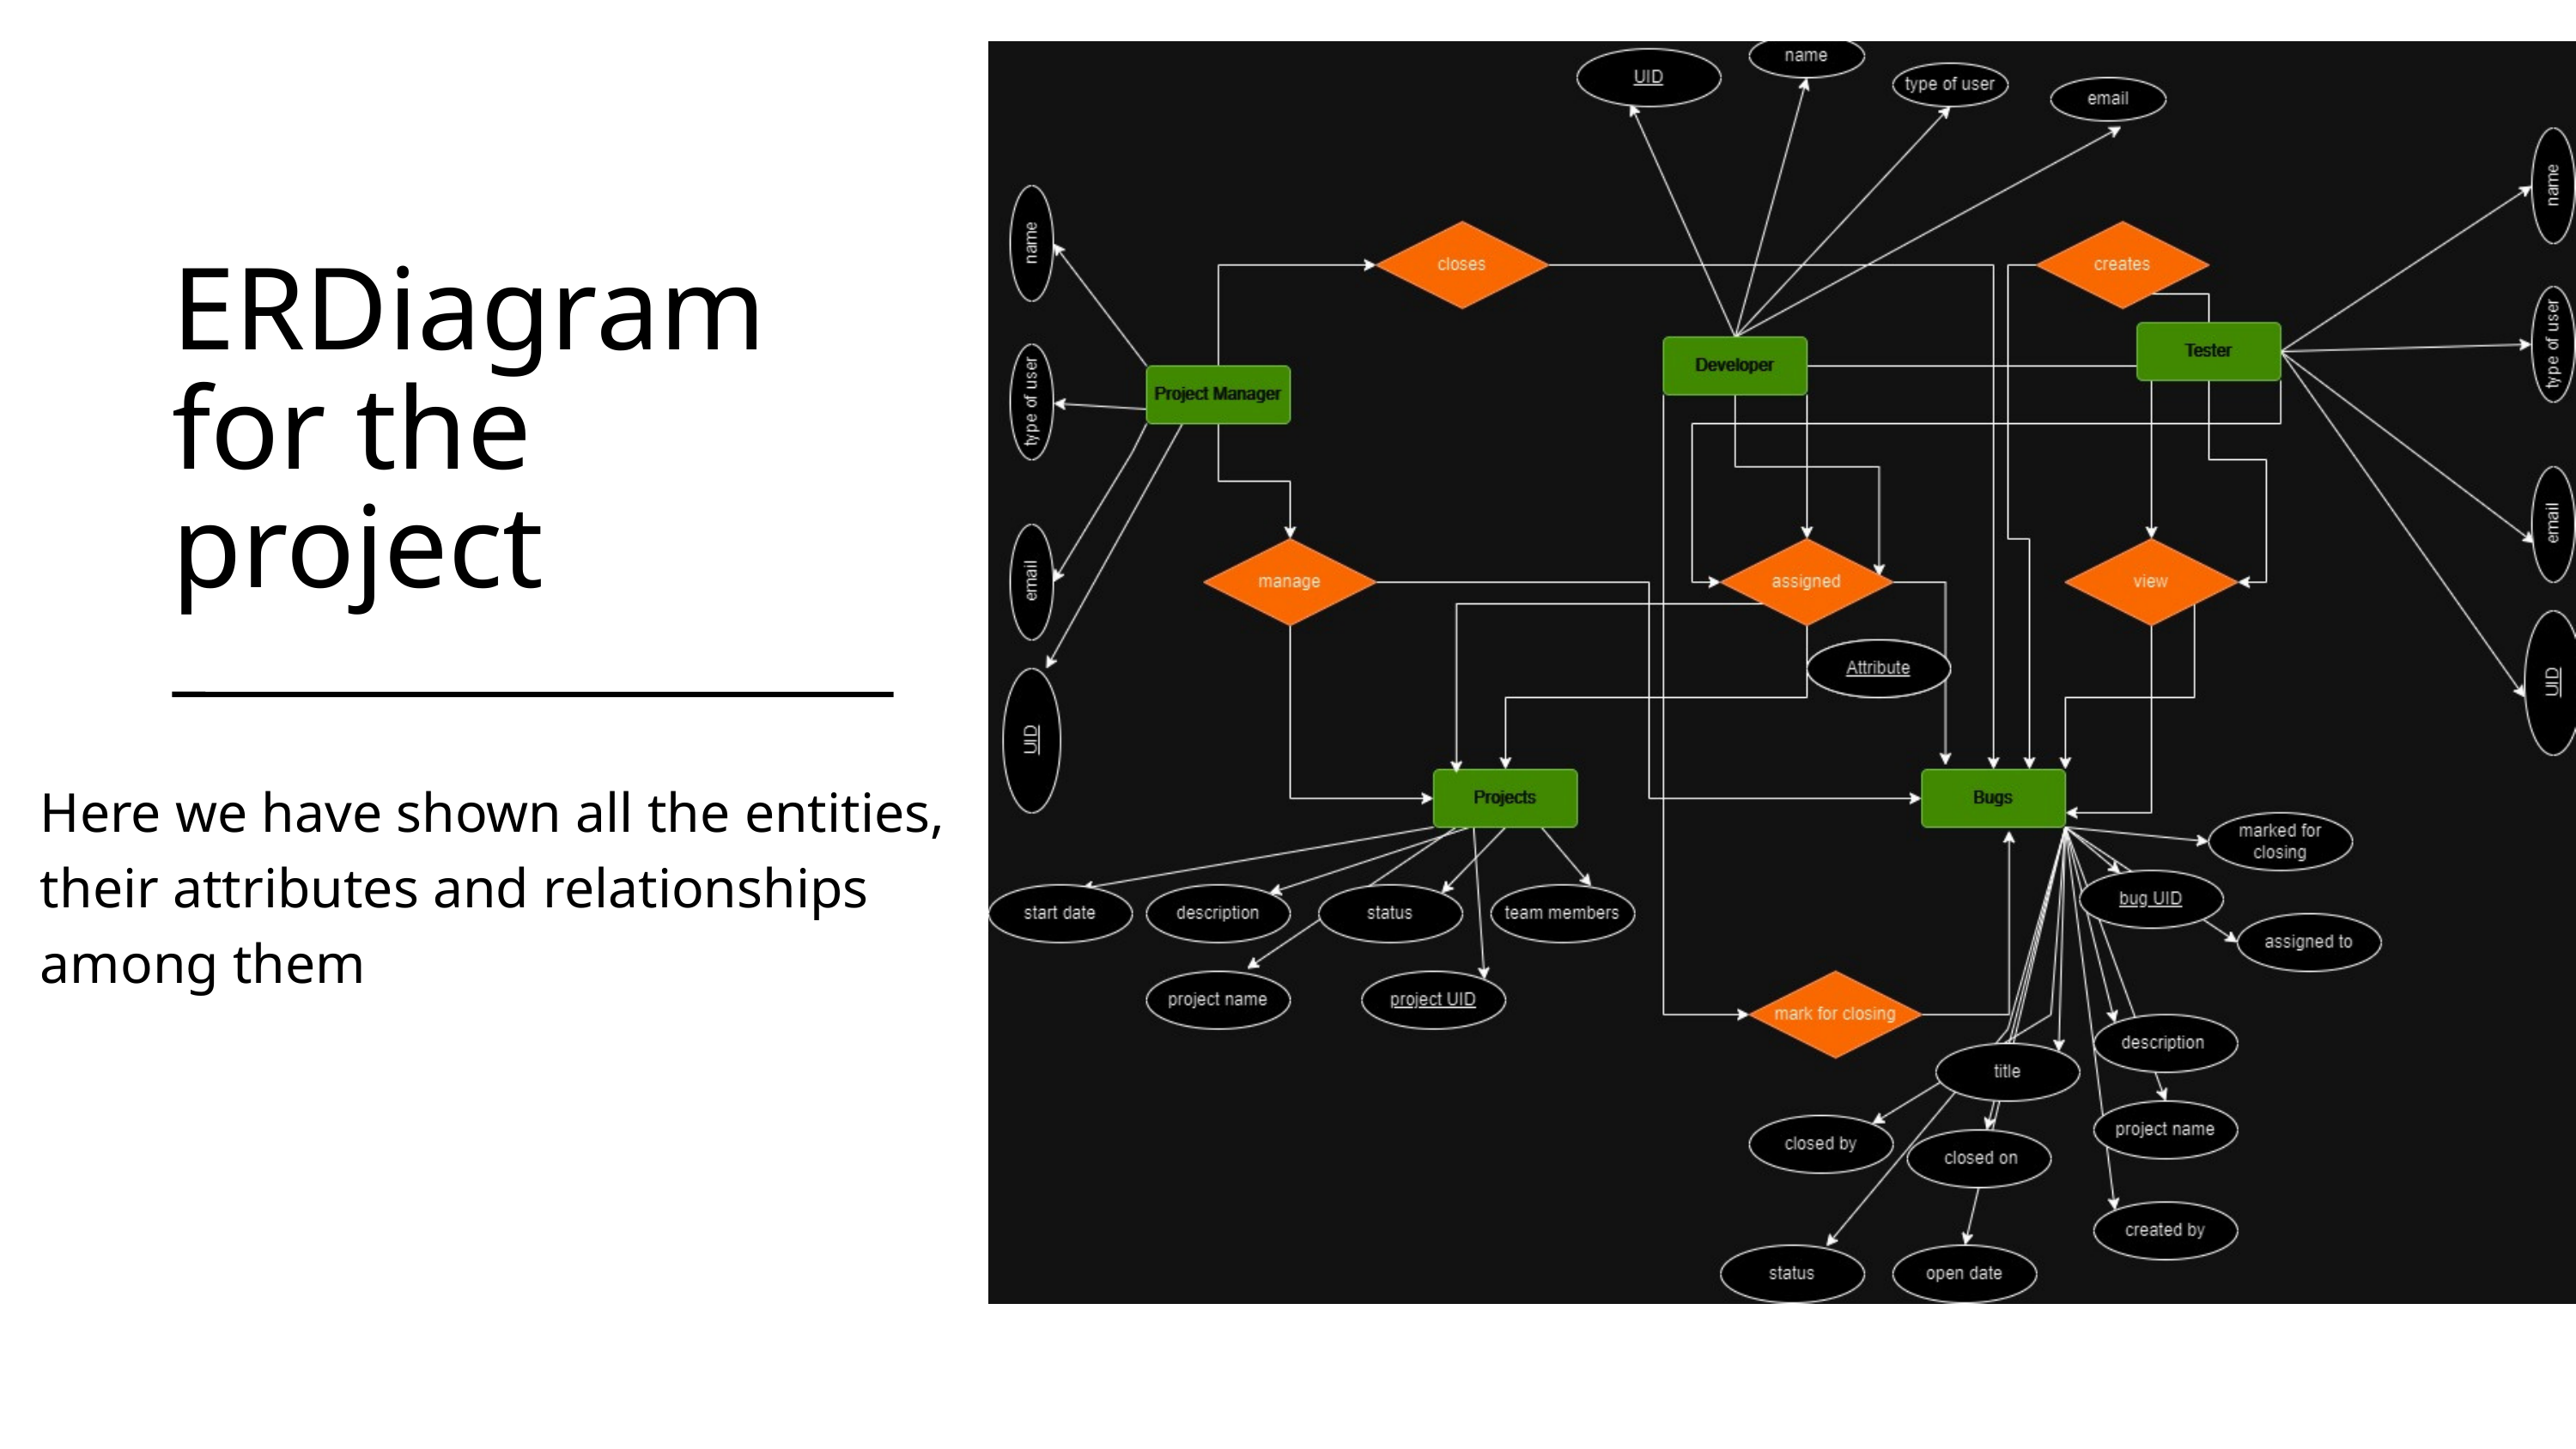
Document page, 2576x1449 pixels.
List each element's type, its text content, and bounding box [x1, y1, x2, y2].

text_box Here we have shown all the entities, their attributes and relationships among them [39, 767, 951, 994]
text_box [988, 41, 2576, 1304]
text_box ERDiagram for the project [172, 252, 894, 611]
